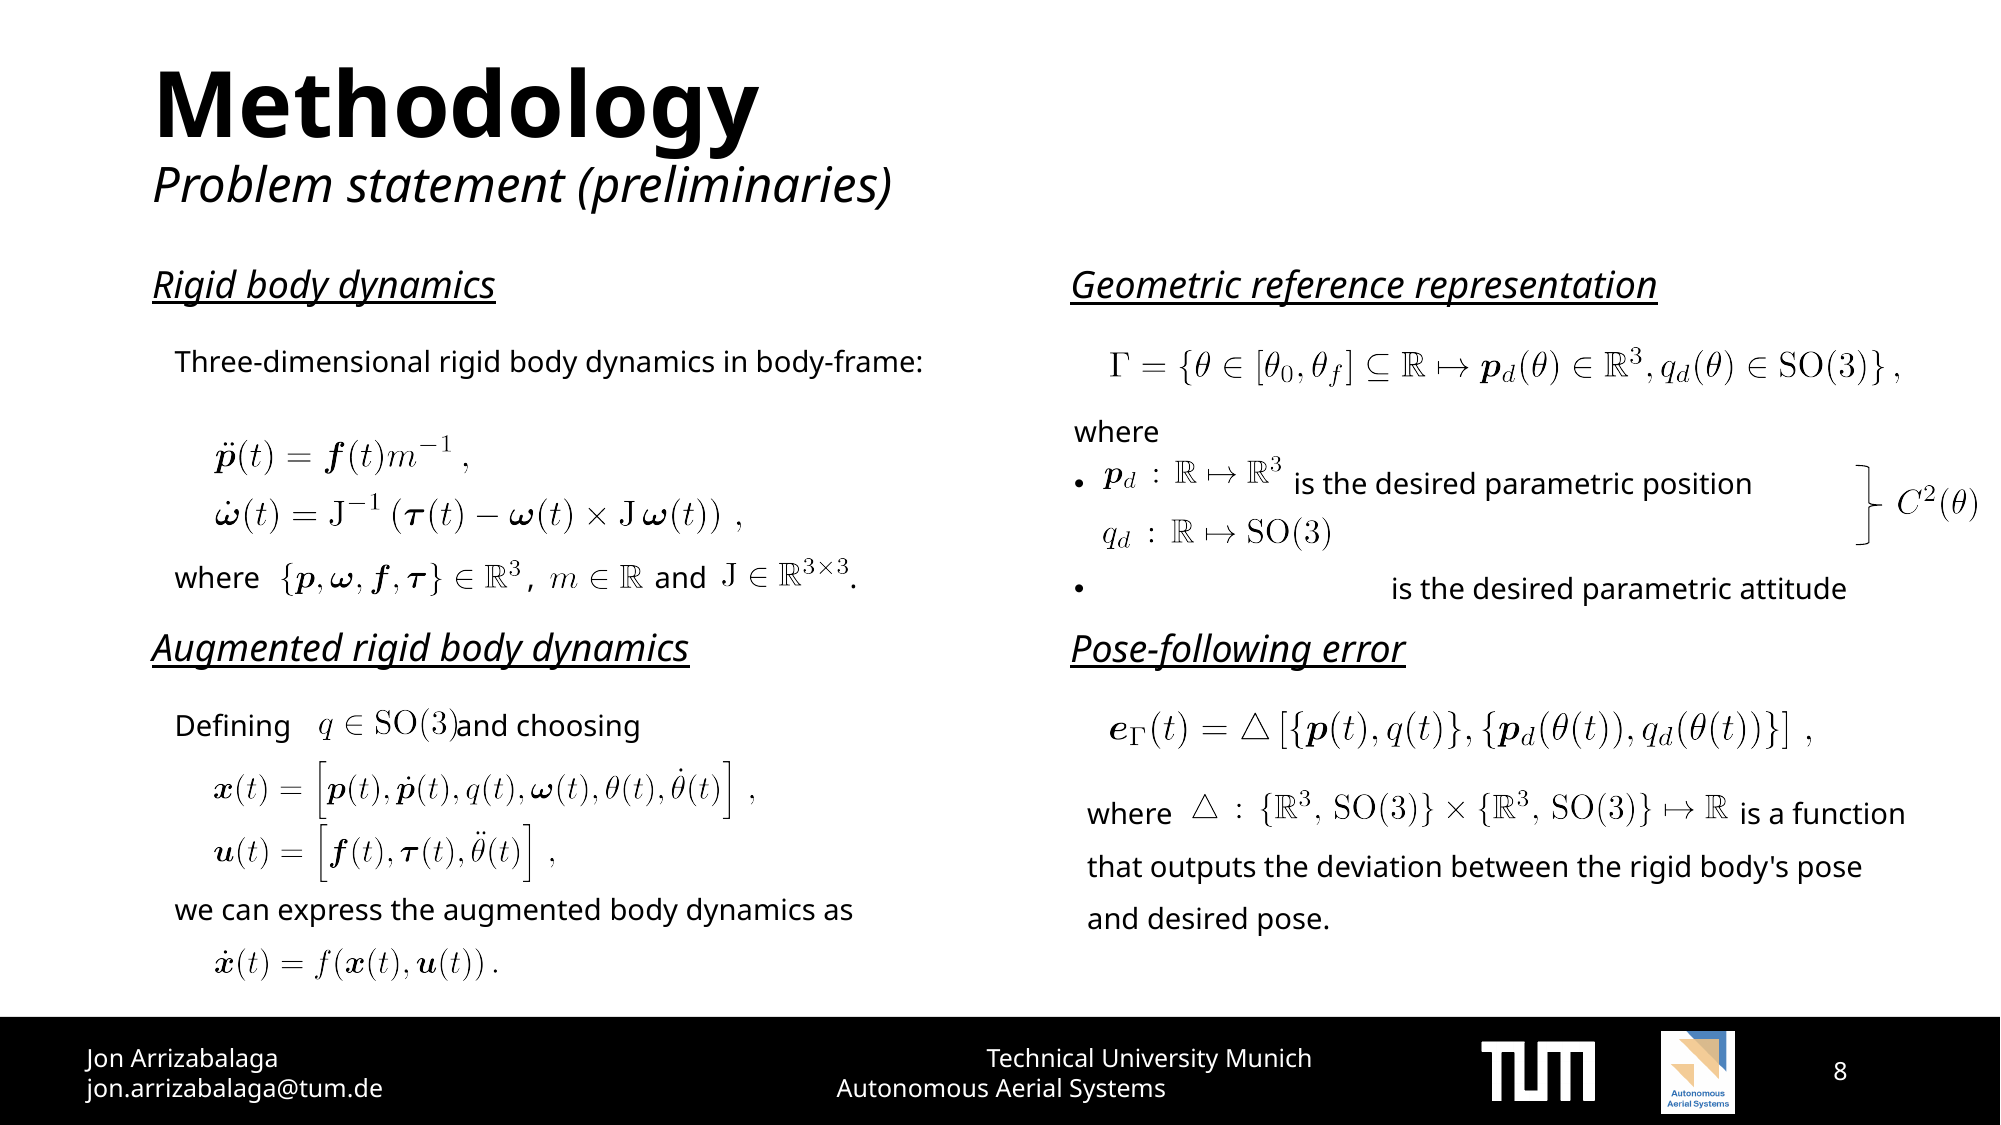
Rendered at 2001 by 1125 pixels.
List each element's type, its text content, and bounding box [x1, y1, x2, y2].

title Methodology [137, 0, 1863, 217]
text_box Geometric reference representation [1055, 254, 1799, 314]
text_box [1072, 770, 1922, 939]
text_box Problem statement (preliminaries) [137, 152, 1654, 221]
picture [1661, 1103, 1735, 1114]
slide_number 8 [1412, 1042, 1863, 1103]
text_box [159, 699, 928, 981]
text_box Augmented rigid body dynamics [137, 616, 881, 677]
picture [1109, 347, 1899, 387]
picture [1661, 1031, 1735, 1042]
text_box Rigid body dynamics [137, 253, 881, 313]
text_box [1059, 388, 1977, 557]
picture [1109, 711, 1811, 749]
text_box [159, 336, 966, 603]
text_box Pose-following error [1055, 617, 1799, 678]
